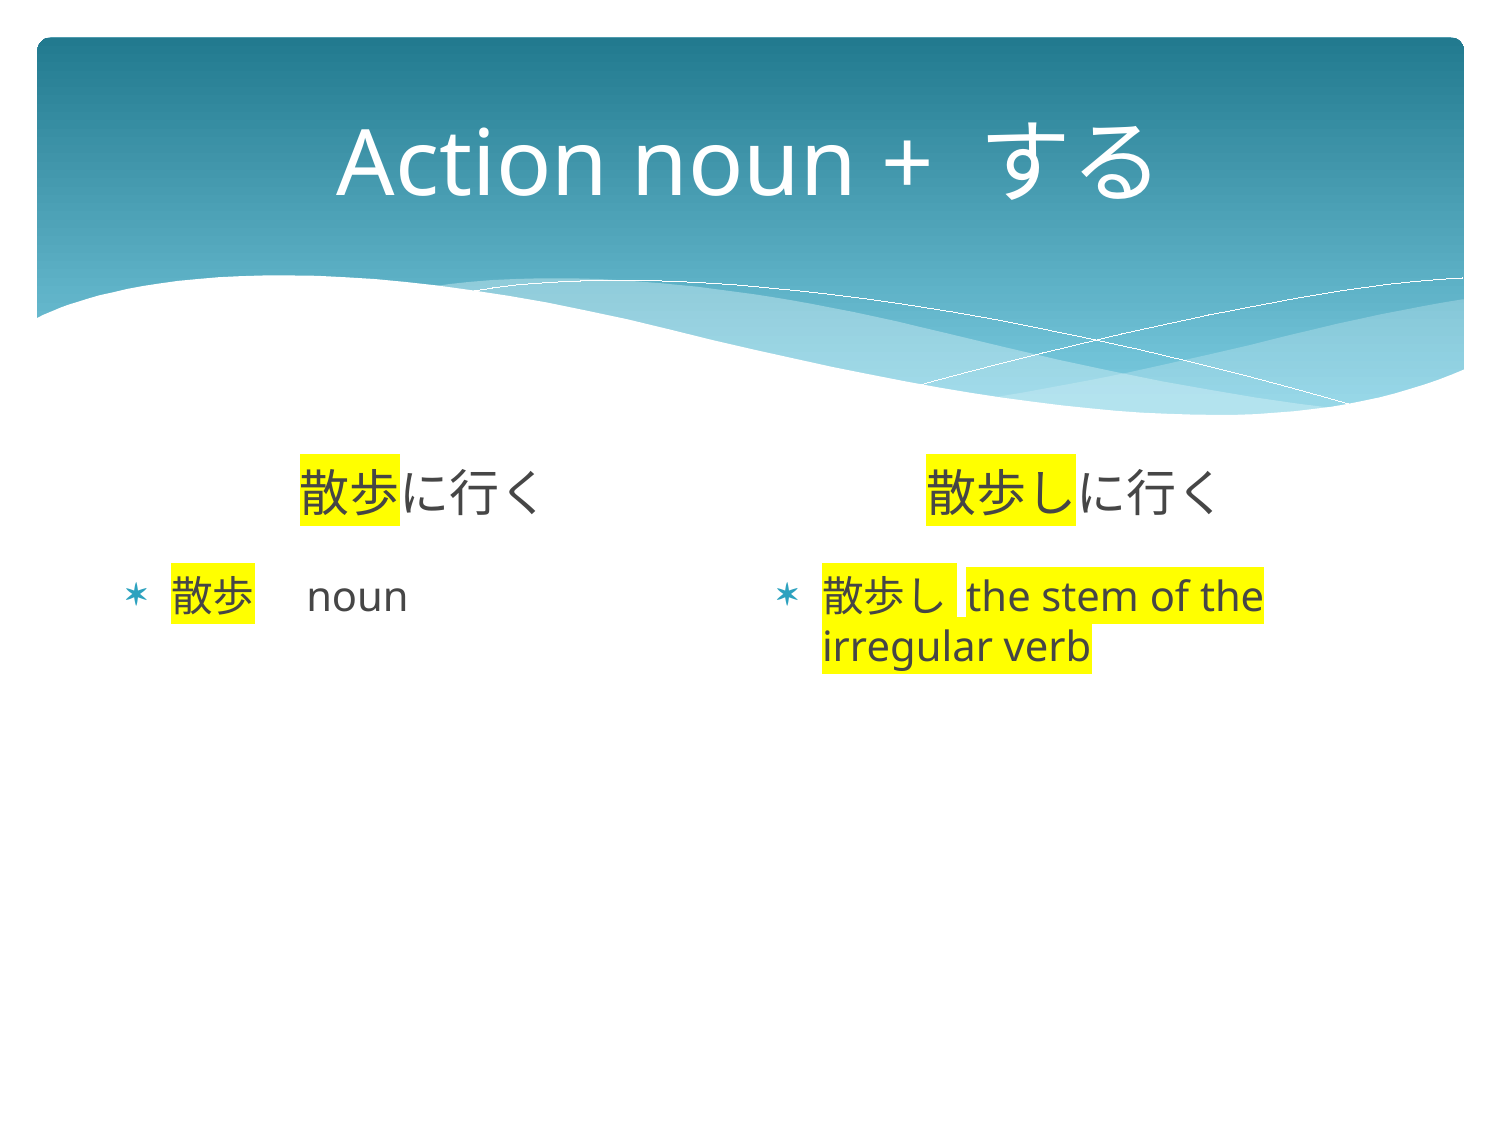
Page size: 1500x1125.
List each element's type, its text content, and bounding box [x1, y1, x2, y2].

list 散歩に行く [111, 439, 738, 545]
list 散歩し the stem of the irregular verb [761, 562, 1389, 1005]
title Action noun + する [75, 55, 1425, 261]
list 散歩 noun [111, 562, 738, 1005]
list 散歩しに行く [762, 439, 1390, 545]
